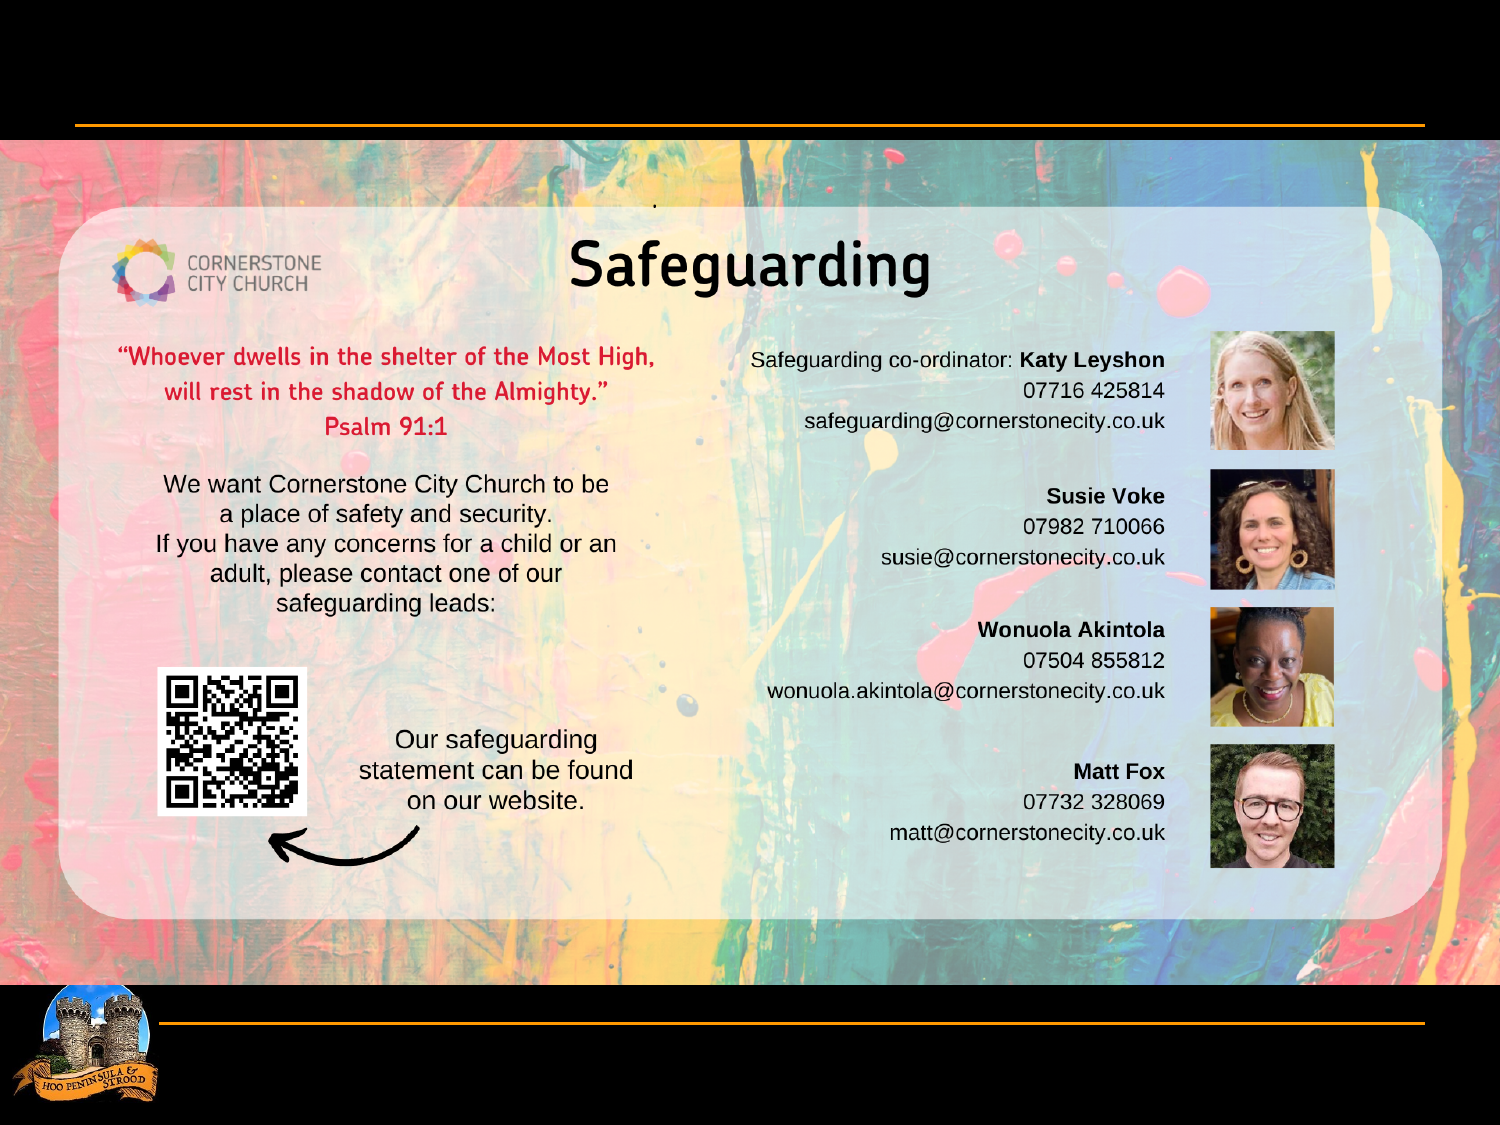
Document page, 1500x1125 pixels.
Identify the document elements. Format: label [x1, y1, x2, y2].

picture [0, 140, 1500, 1103]
